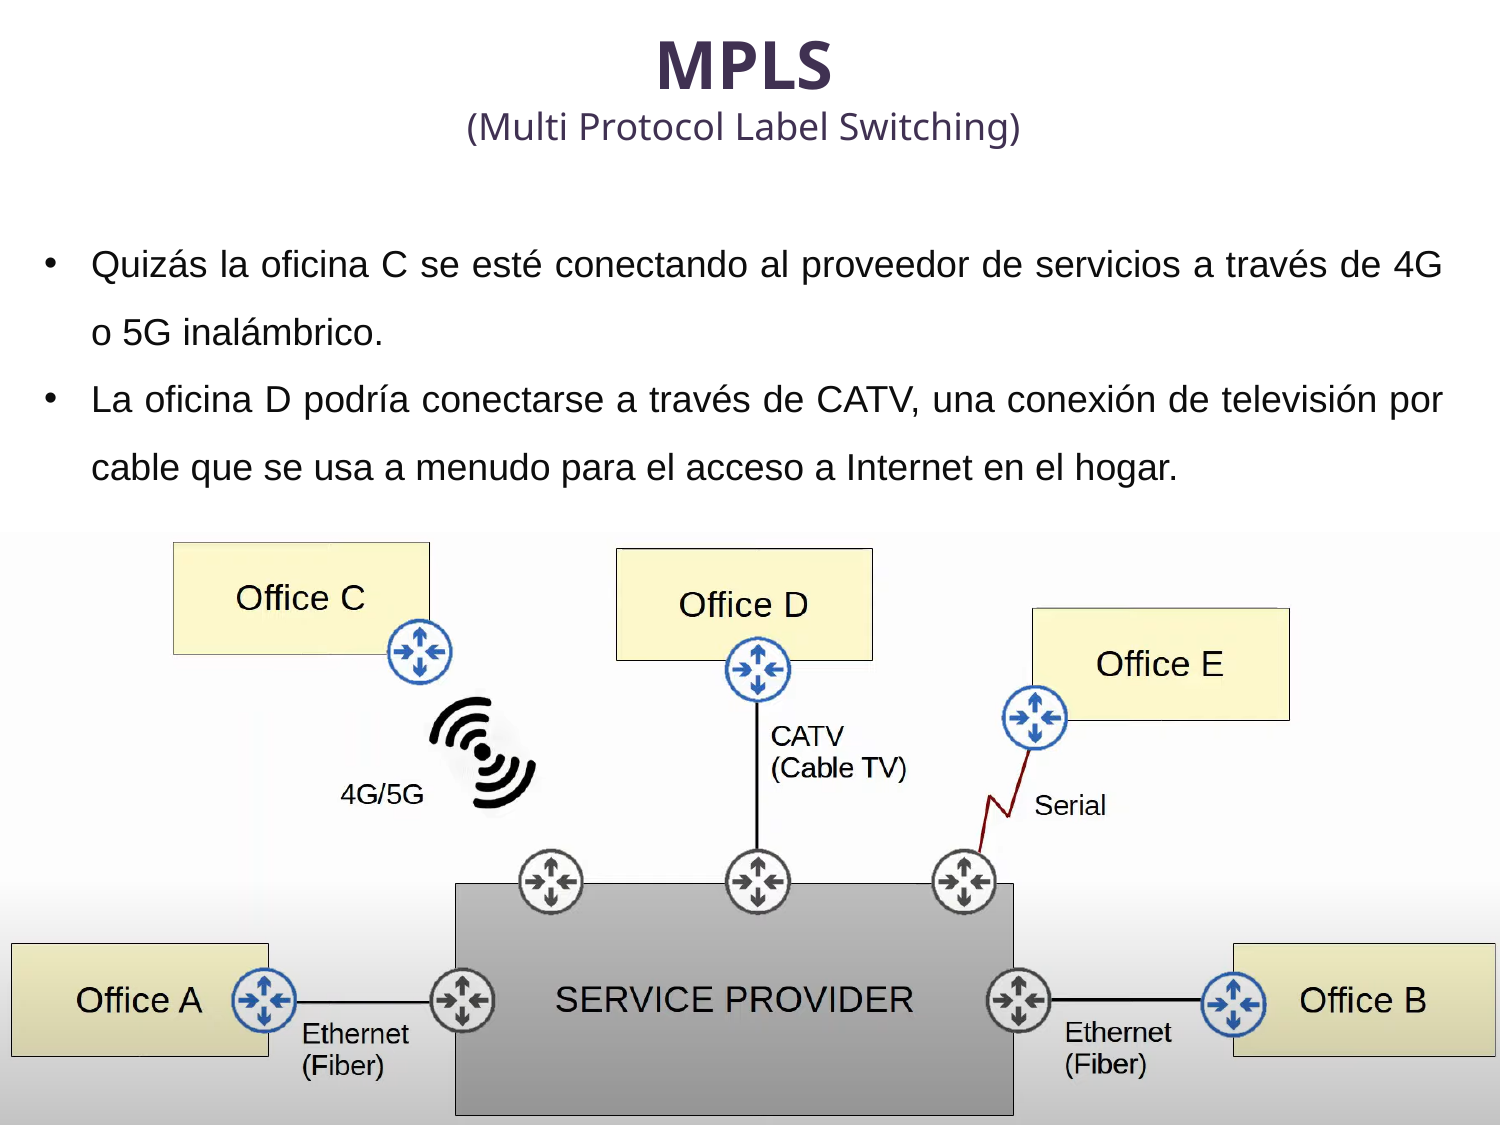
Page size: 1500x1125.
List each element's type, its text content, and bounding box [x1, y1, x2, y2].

text_box Quizás la oficina C se esté conectando al proveedor de servicios a través de 4G o 5G inalámbrico. La oficina D podría conectarse a través de CATV, una conexión de televisión por cable que se usa a menudo para el acceso a Internet en el hogar. [29, 210, 1459, 495]
text_box MPLS (Multi Protocol Label Switching) [125, 15, 1363, 156]
picture [0, 532, 1500, 1125]
